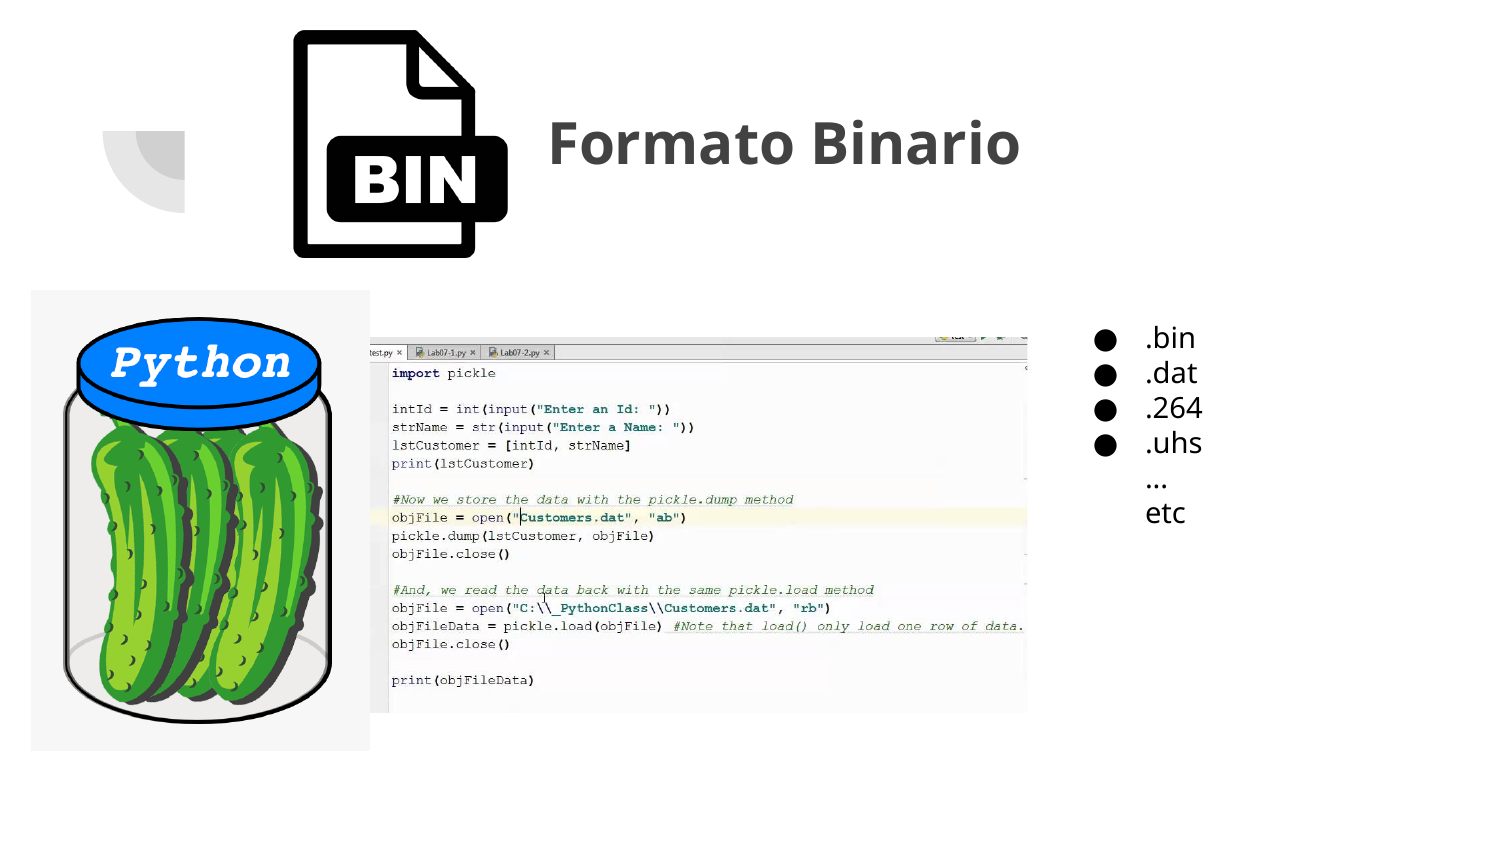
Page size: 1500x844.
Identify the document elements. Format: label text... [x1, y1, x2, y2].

picture [293, 29, 508, 258]
text_box .bin .dat .264 .uhs ... etc [1054, 304, 1315, 545]
title Formato Binario [532, 90, 1049, 197]
picture [30, 289, 1028, 752]
